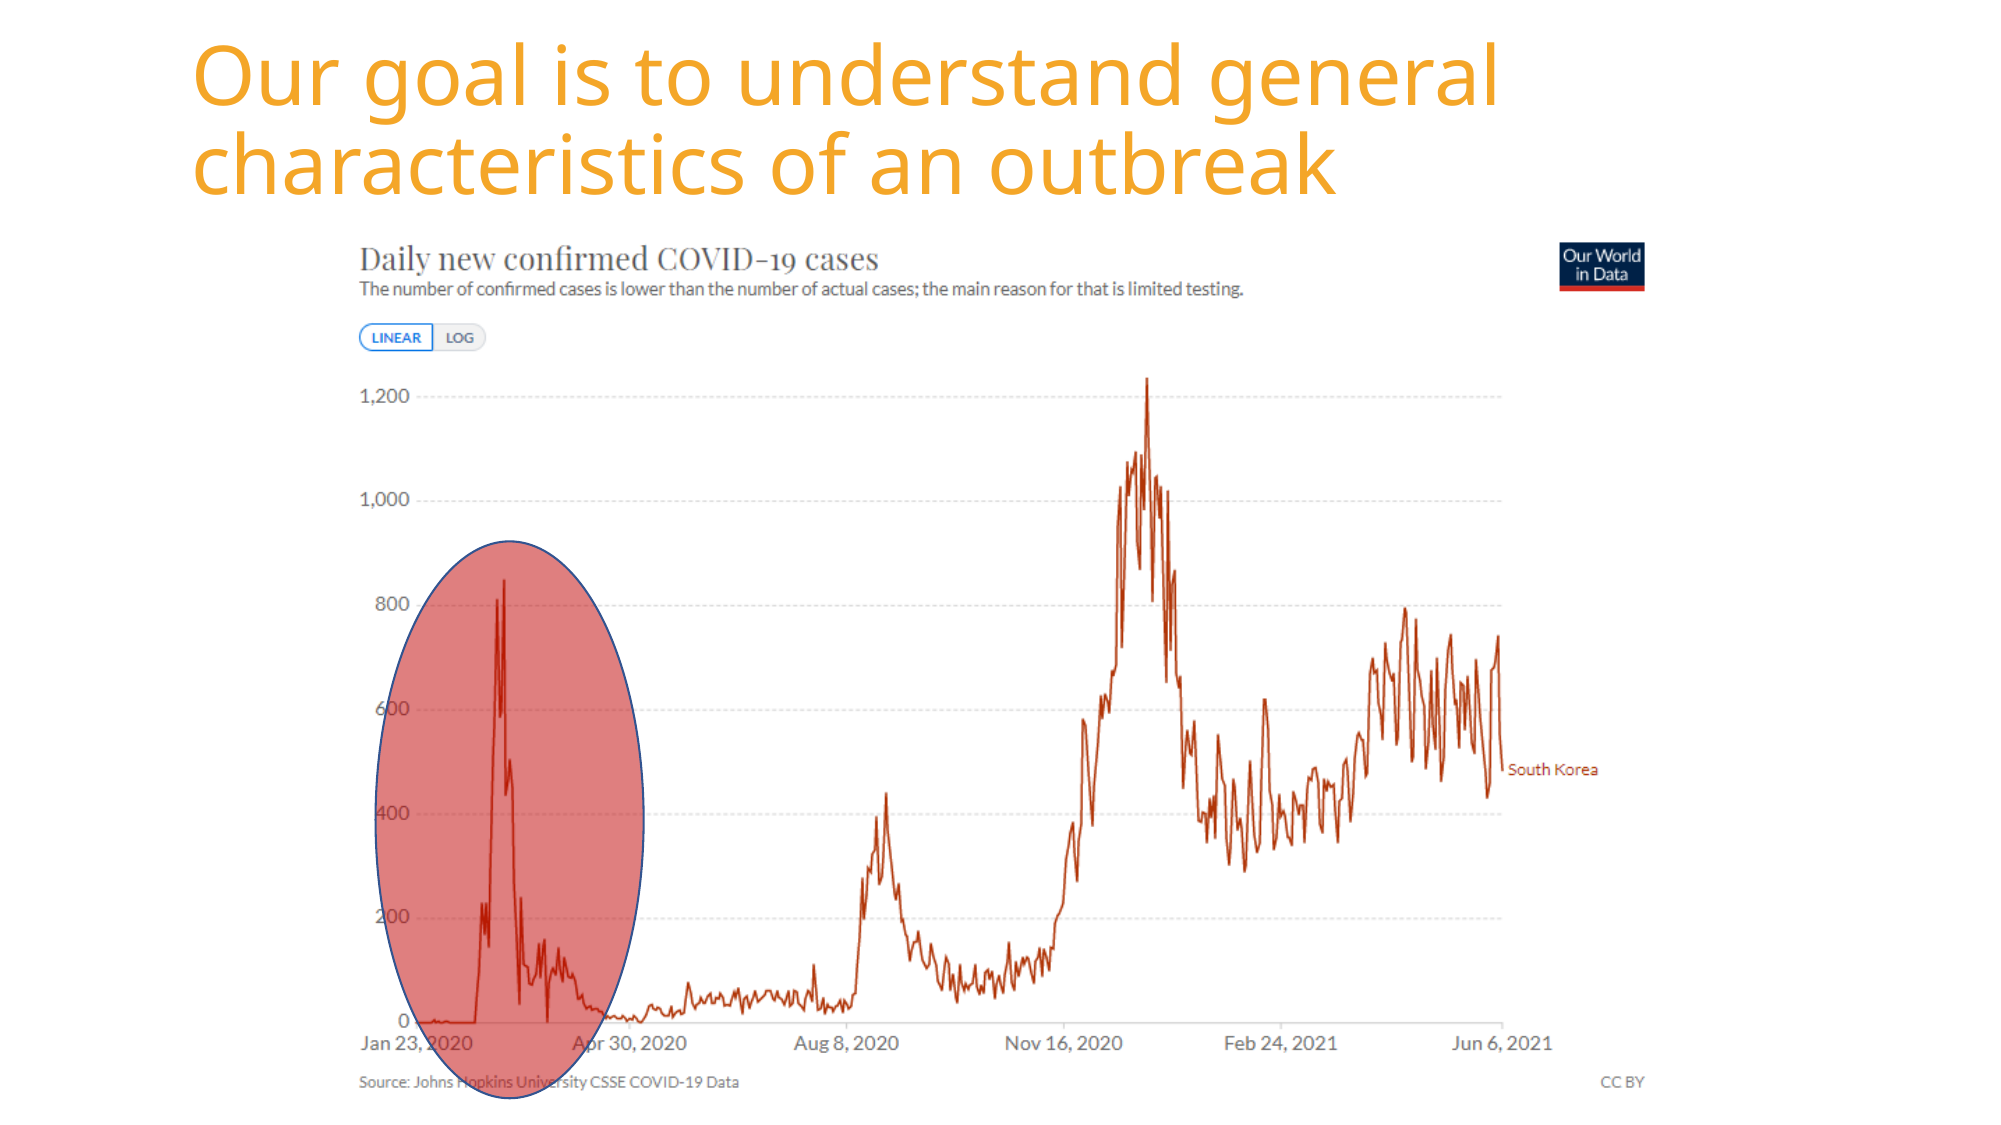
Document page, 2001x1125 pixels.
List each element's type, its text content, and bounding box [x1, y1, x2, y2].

picture [344, 237, 1656, 1099]
title Our goal is to understand general characteristics of an outbreak [176, 26, 1944, 221]
